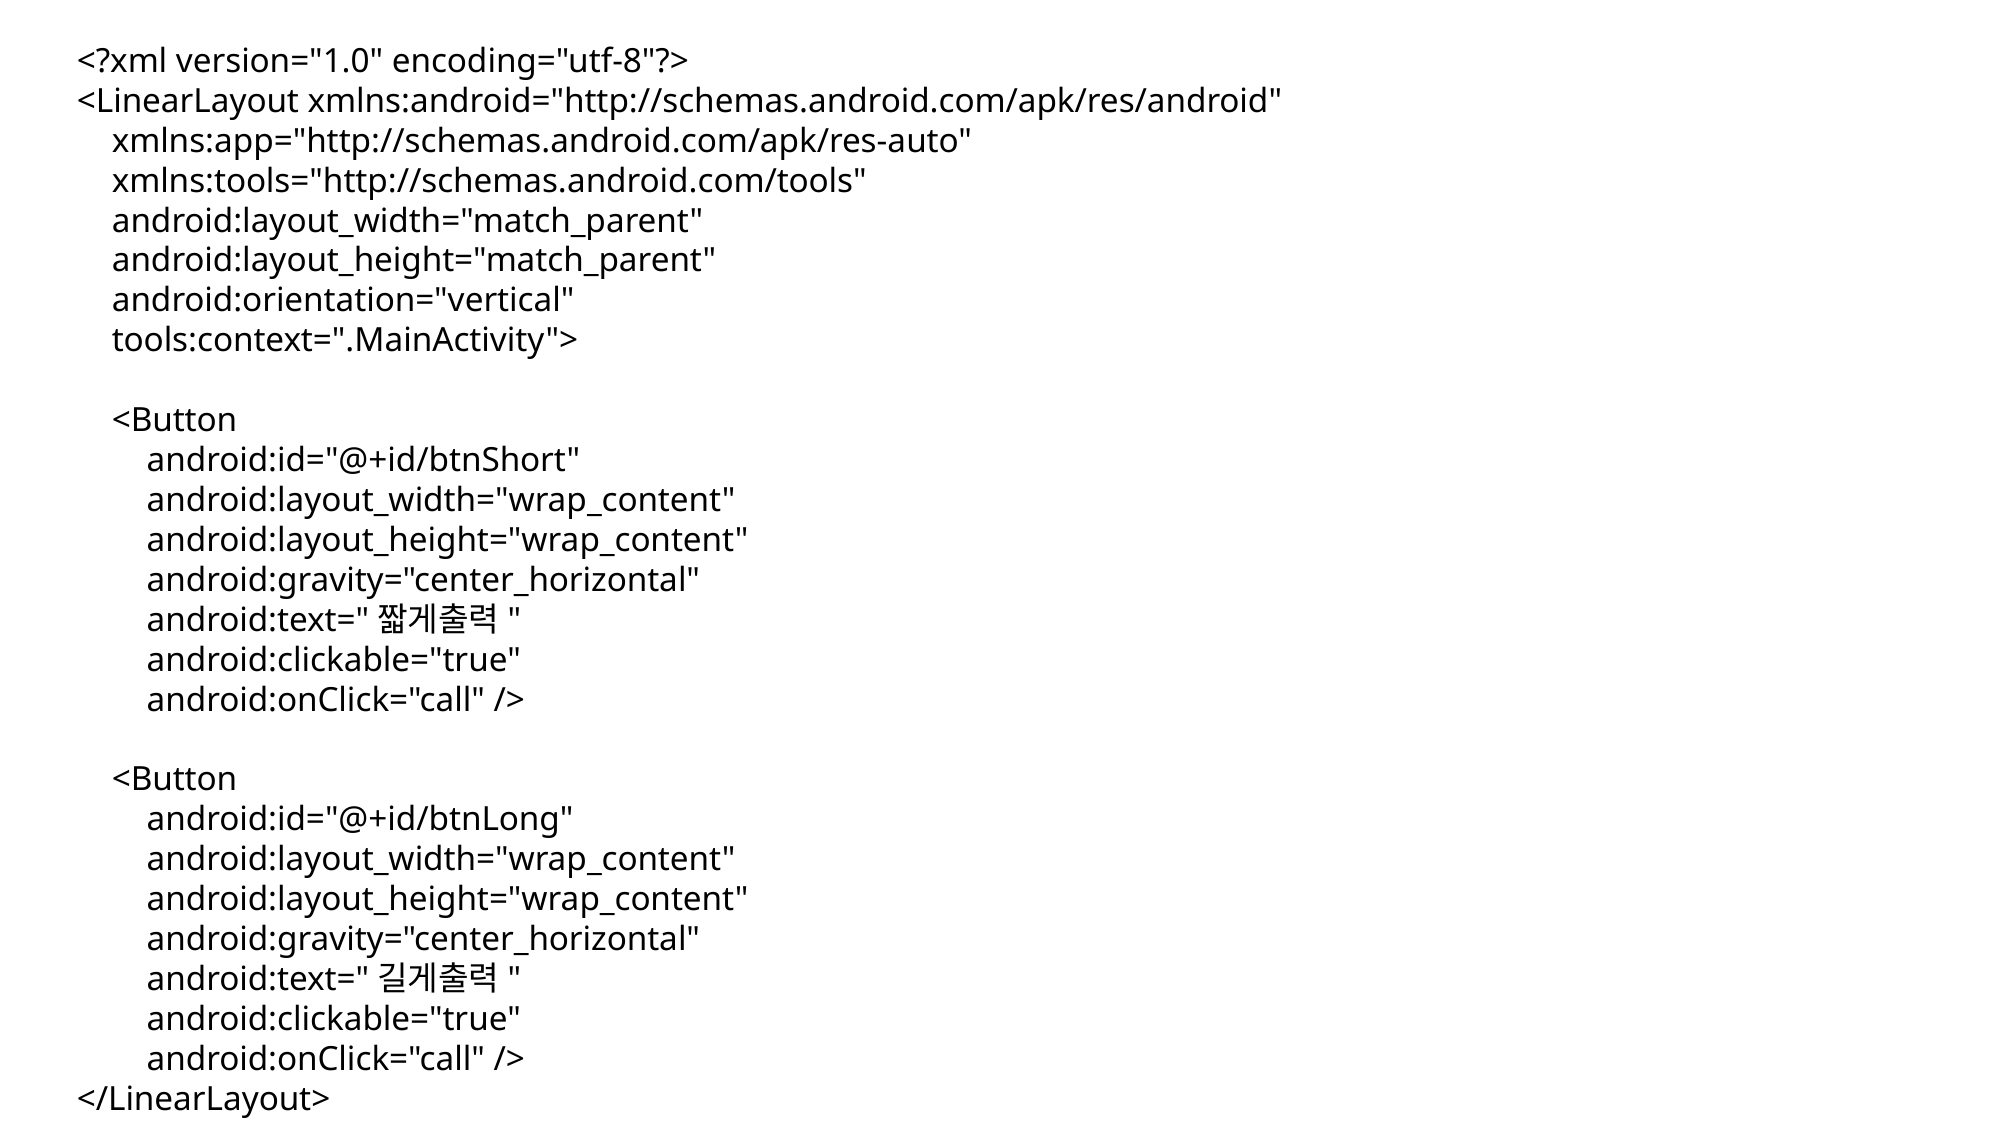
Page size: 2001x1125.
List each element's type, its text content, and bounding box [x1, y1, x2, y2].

text_box <?xml version="1.0" encoding="utf-8"?> <LinearLayout xmlns:android="http://schemas.android.com/apk/res/android" xmlns:app="http://schemas.android.com/apk/res-auto" xmlns:tools="http://schemas.android.com/tools" android:layout_width="match_parent" android:layout_height="match_parent" android:orientation="vertical" tools:context=".MainActivity"> <Button android:id="@+id/btnShort" android:layout_width="wrap_content" android:layout_height="wrap_content" android:gravity="center_horizontal" android:text="짧게출력" android:clickable="true" android:onClick="call" /> <Button android:id="@+id/btnLong" android:layout_width="wrap_content" android:layout_height="wrap_content" android:gravity="center_horizontal" android:text="길게출력" android:clickable="true" android:onClick="call" /> </LinearLayout> [62, 31, 1749, 1125]
